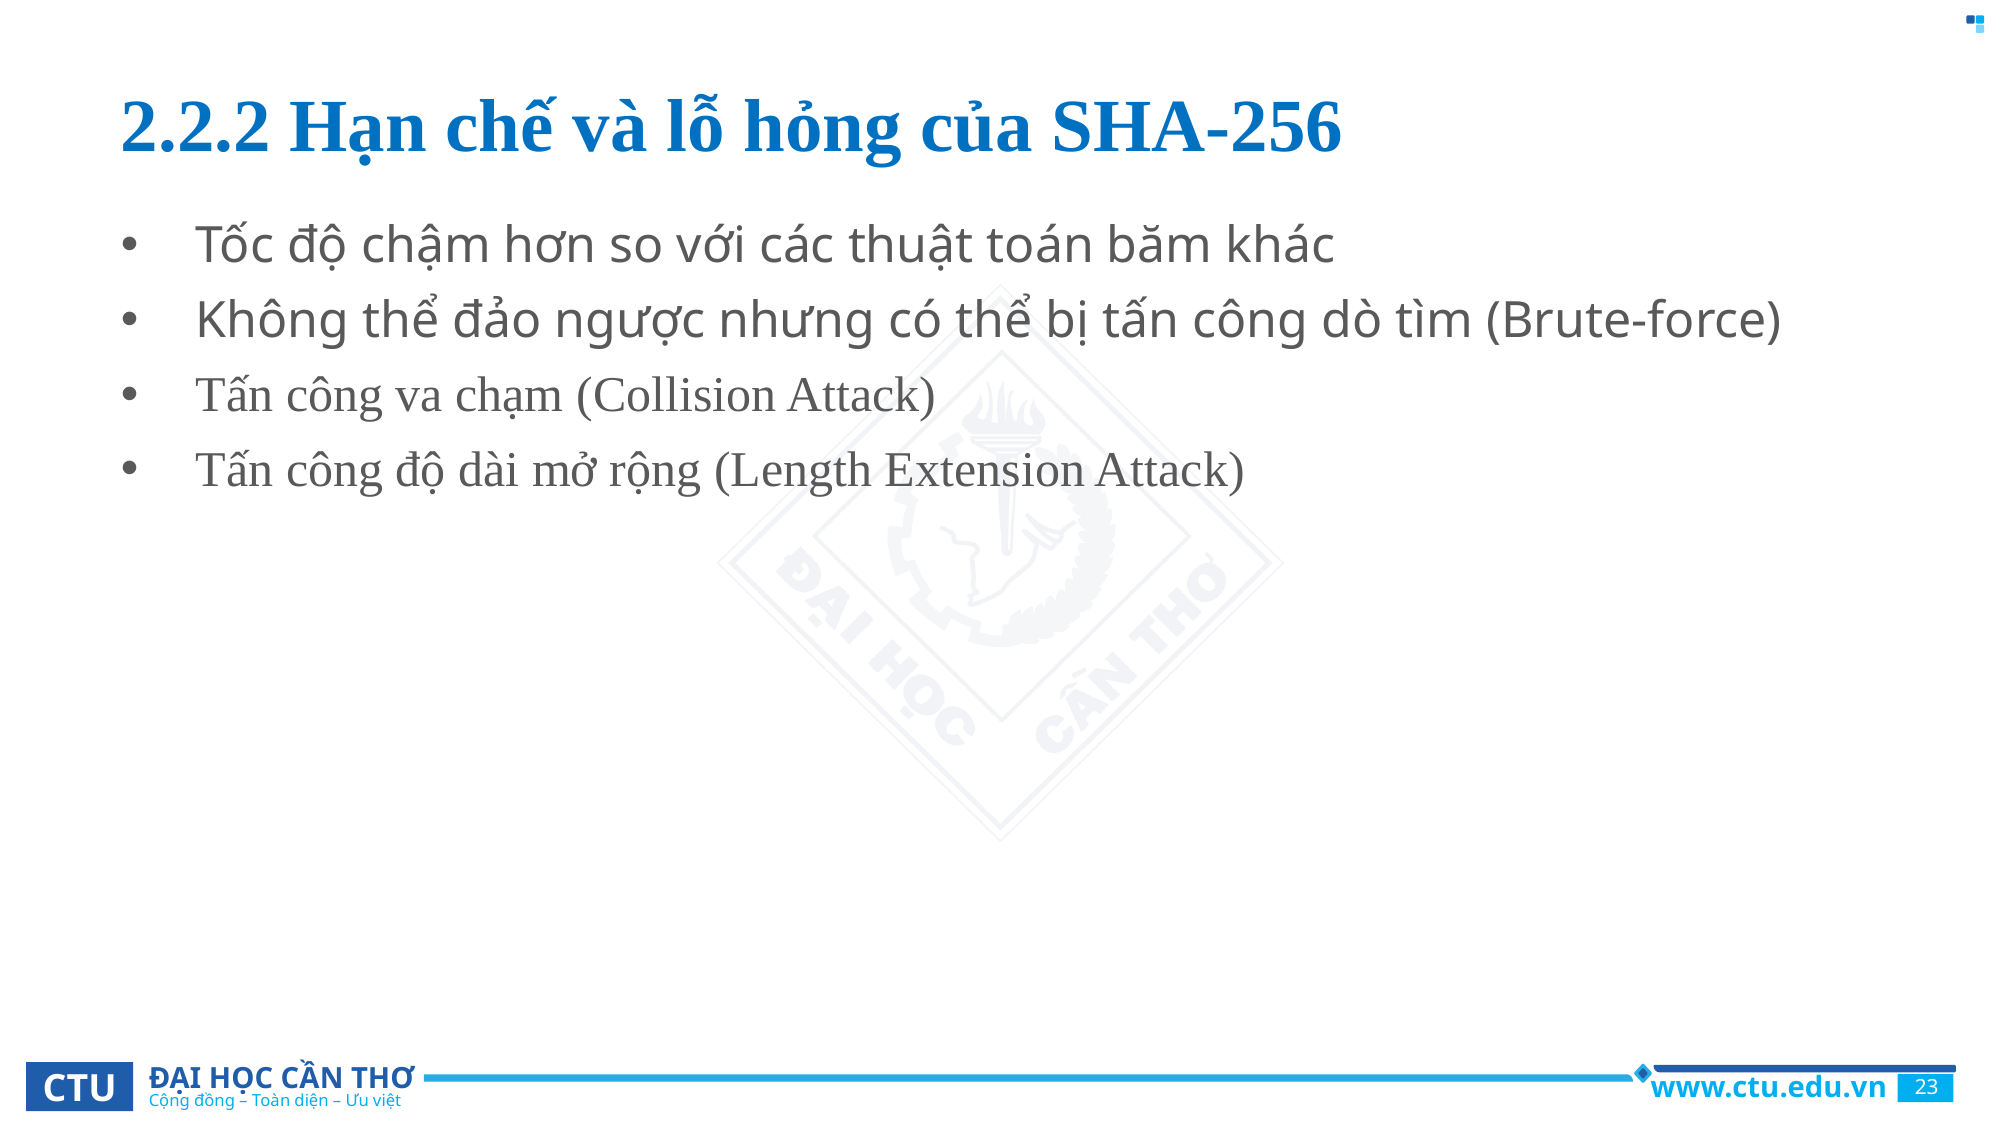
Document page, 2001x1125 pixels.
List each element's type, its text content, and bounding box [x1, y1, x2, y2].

text_box 2.2.2 Hạn chế và lỗ hỏng của SHA-256 [105, 74, 1392, 175]
subtitle Tốc độ chậm hơn so với các thuật toán băm khác Không thể đảo ngược nhưng có thể bị tấn công dò tìm (Brute-force) Tấn công va chạm (Collision Attack) Tấn công độ dài mở rộng (Length Extension Attack) [105, 211, 1928, 499]
